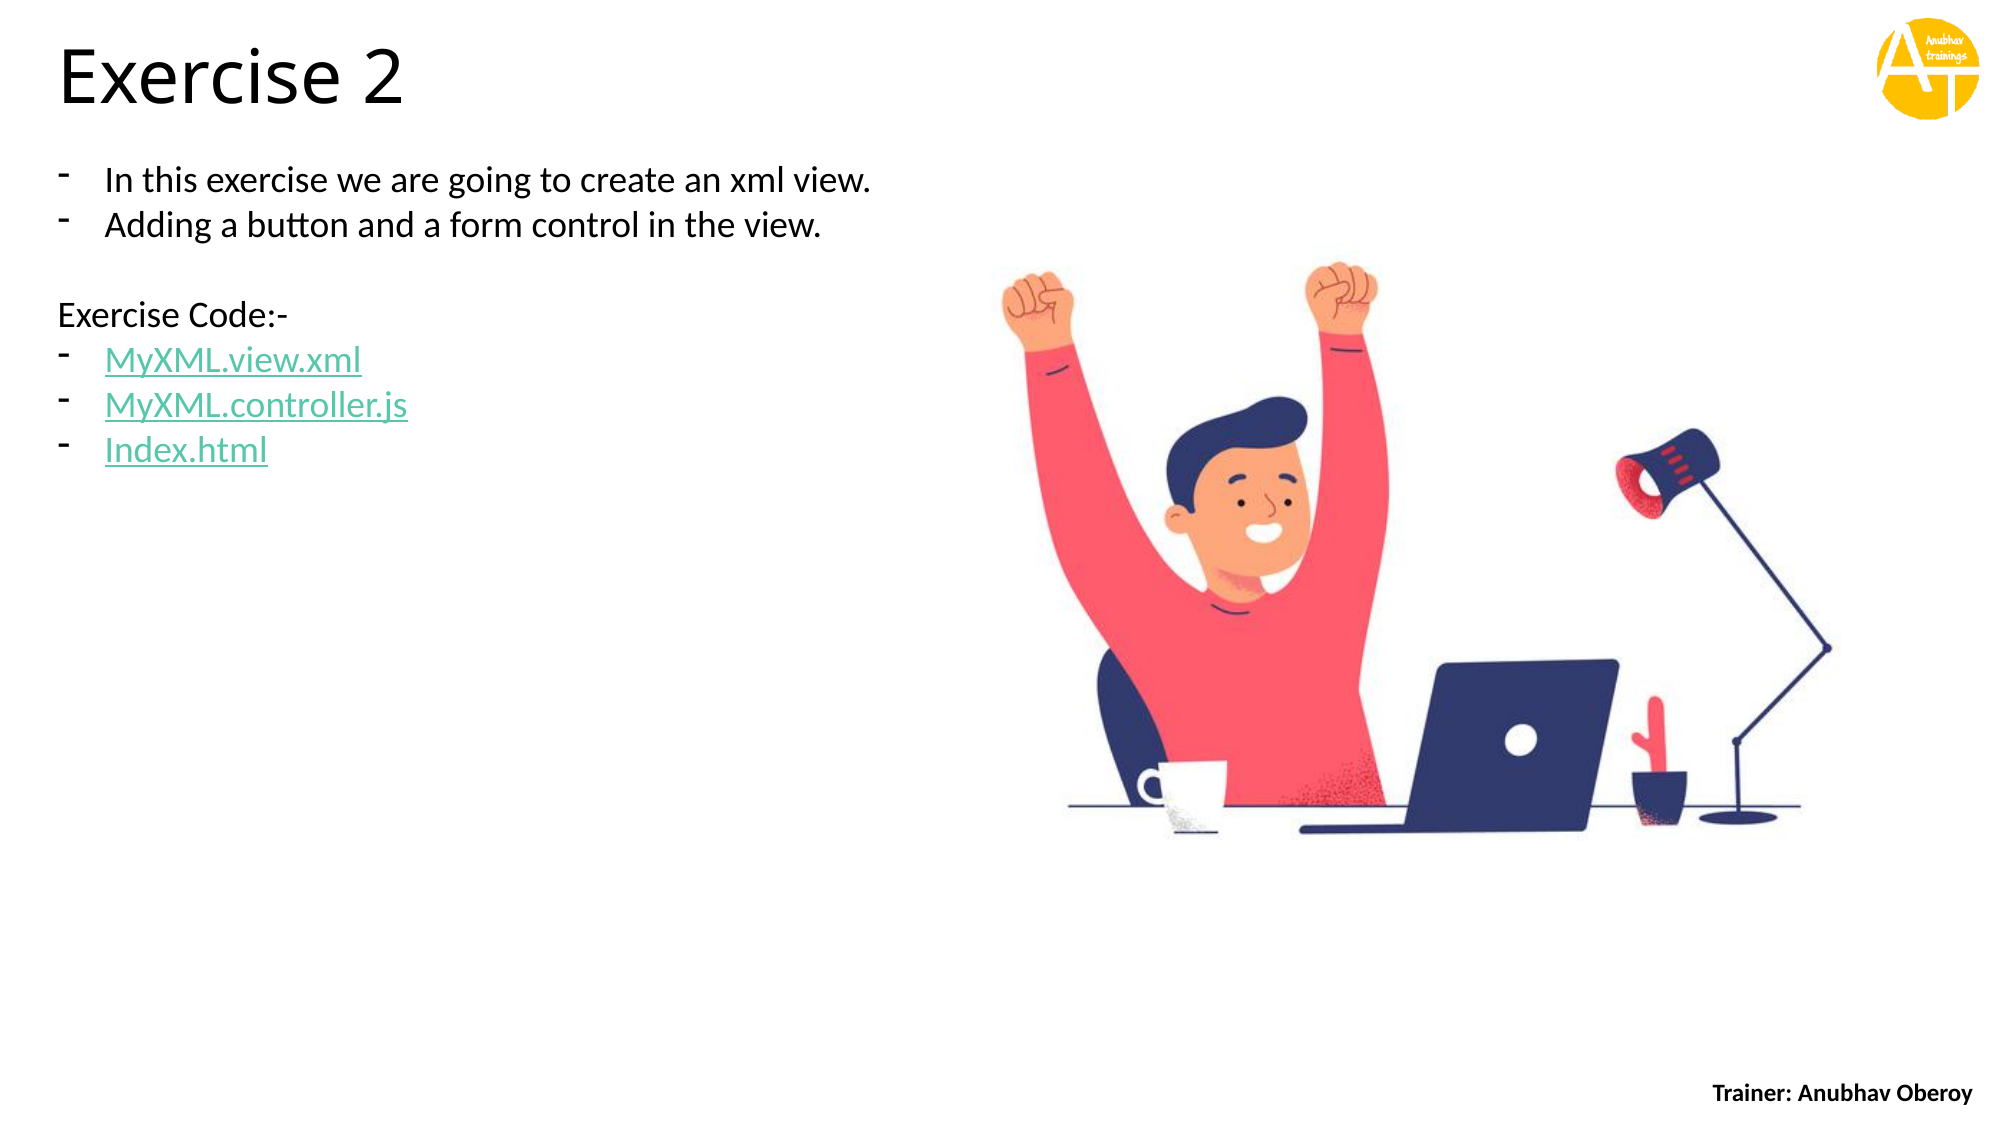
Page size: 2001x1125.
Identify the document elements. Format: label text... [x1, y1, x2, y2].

picture [969, 152, 1867, 1050]
text_box Exercise 2 [42, 30, 1896, 148]
text_box In this exercise we are going to create an xml view. Adding a button and a form control in the view. Exercise Code:- MyXML.view.xml MyXML.controller.js Index.html [42, 147, 1707, 478]
footer Trainer: Anubhav Oberoy [1660, 1074, 2000, 1108]
picture [1866, 11, 1985, 128]
